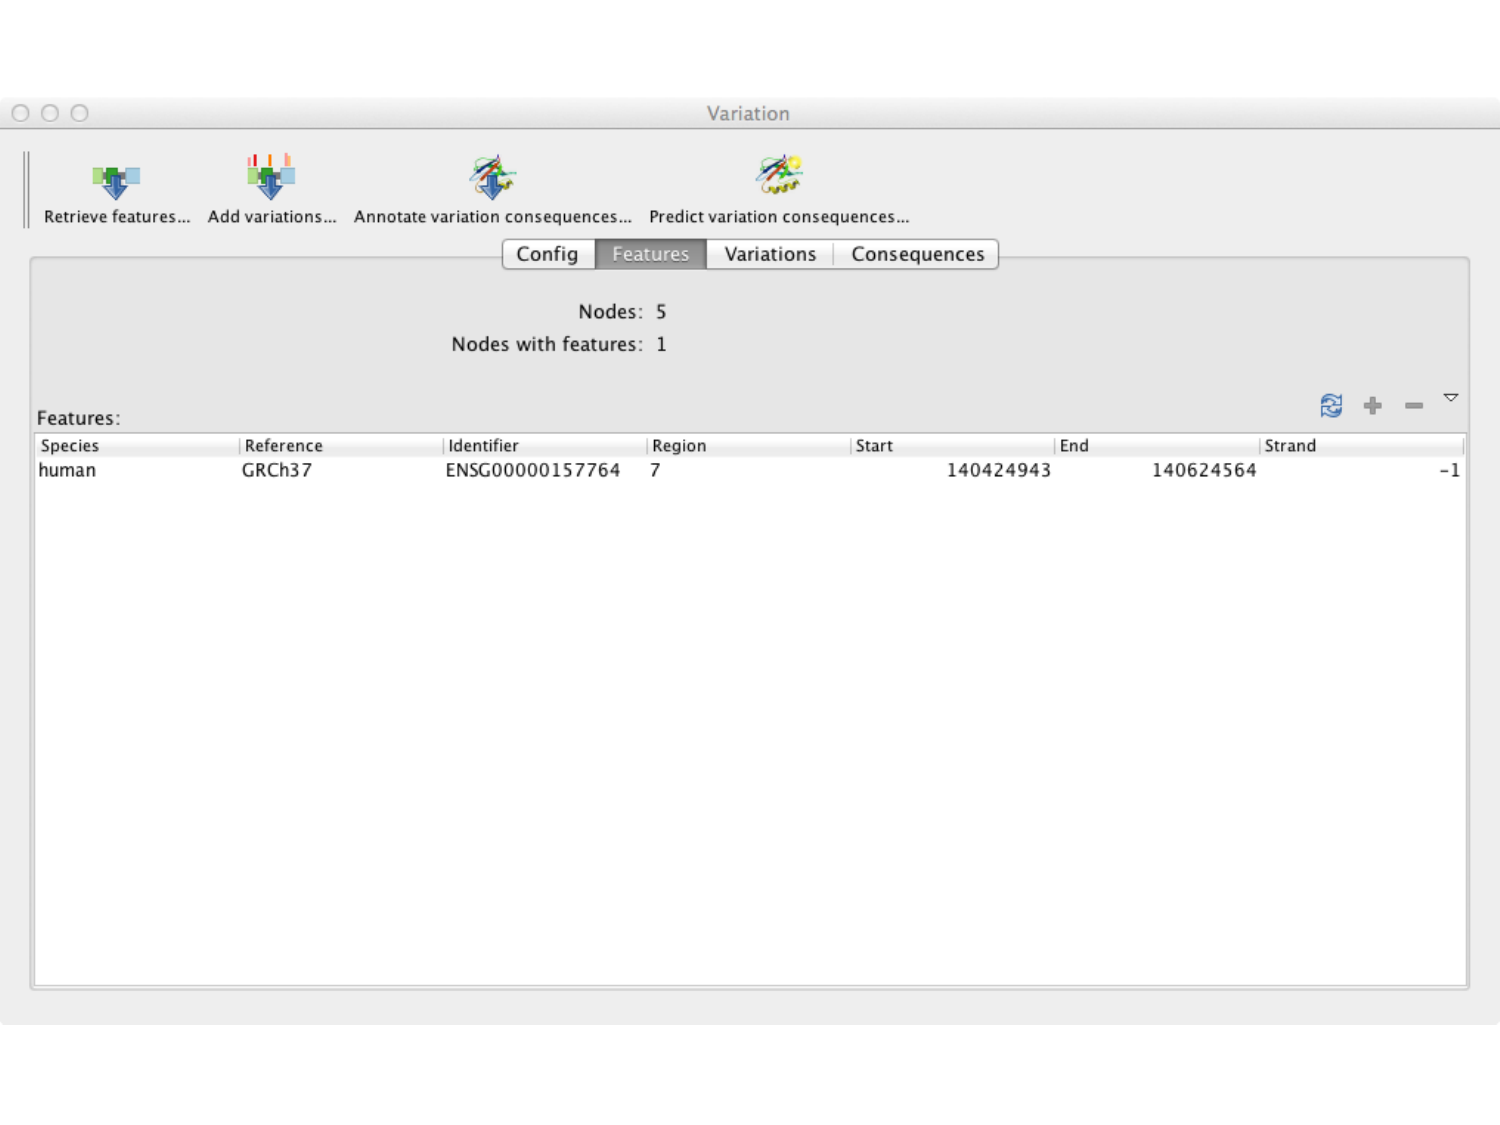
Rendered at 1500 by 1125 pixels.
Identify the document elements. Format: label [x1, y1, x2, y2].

picture [0, 97, 1500, 1026]
